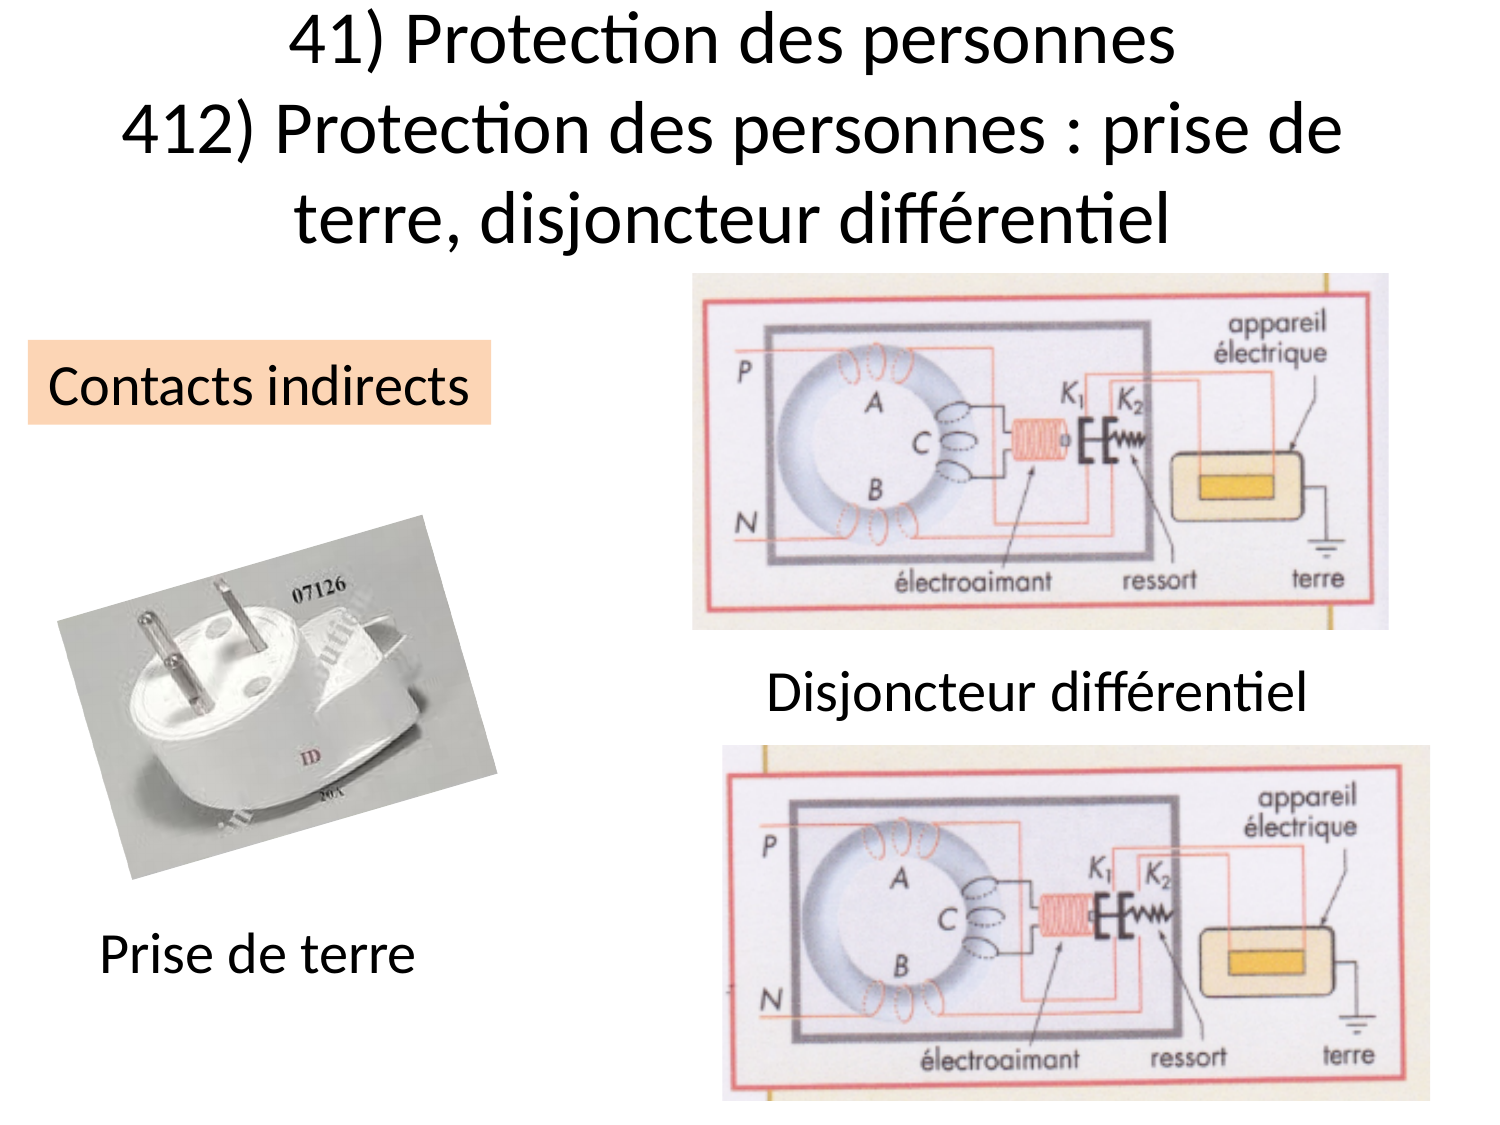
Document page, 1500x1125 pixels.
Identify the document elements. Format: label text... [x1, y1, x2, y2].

picture [692, 273, 1389, 630]
title 41) Protection des personnes 412) Protection des personnes : prise de terre, disjoncteur différentiel [41, 0, 1425, 277]
text_box Contacts indirects [27, 339, 492, 425]
text_box Disjoncteur différentiel [751, 645, 1346, 731]
picture [57, 514, 497, 880]
text_box Prise de terre [84, 907, 498, 993]
picture [721, 744, 1431, 1101]
